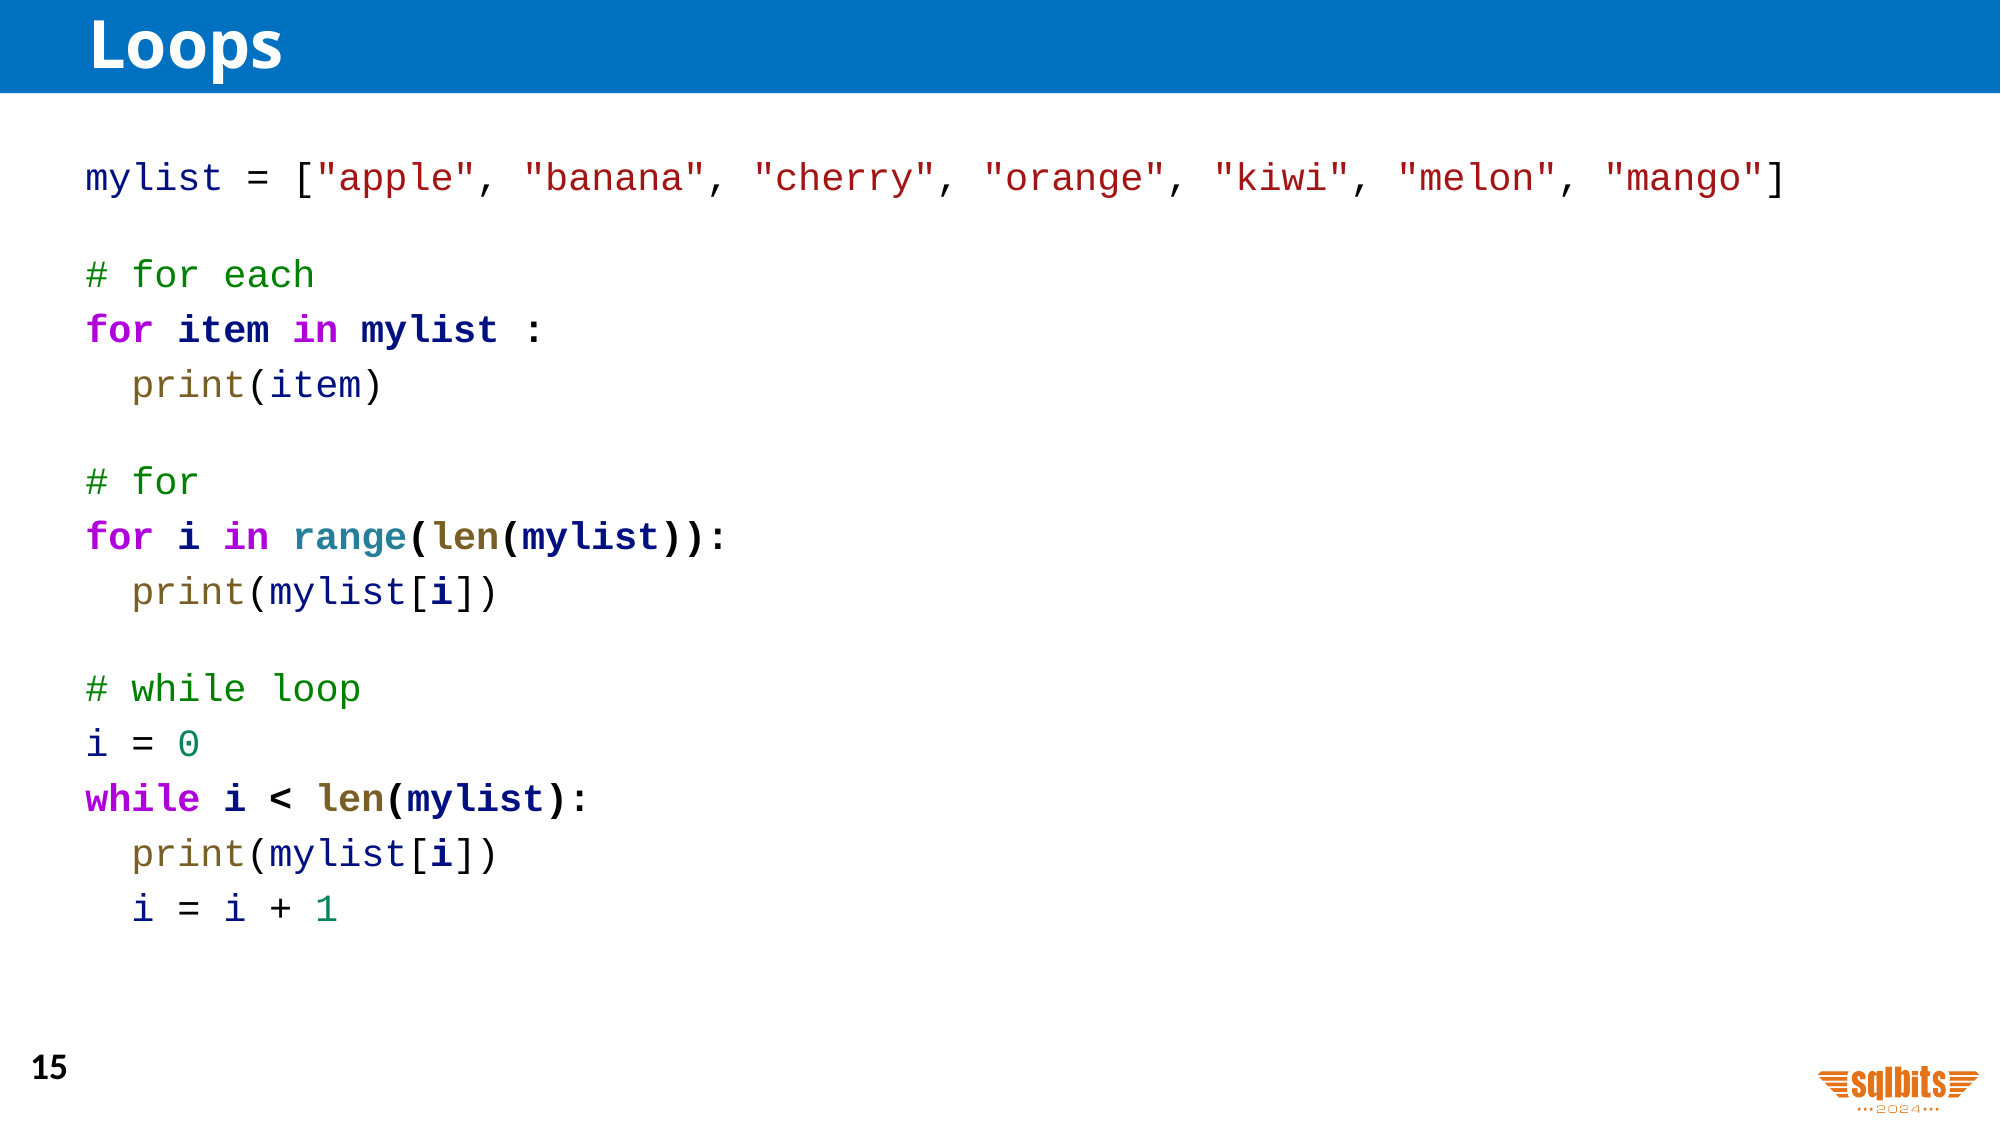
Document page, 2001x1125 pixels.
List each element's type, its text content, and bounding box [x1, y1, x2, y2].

list mylist = ["apple", "banana", "cherry", "orange", "kiwi", "melon", "mango"] # for each for item in mylist : print(item) # for for i in range(len(mylist)): print(mylist[i]) # while loop i = 0 while i < len(mylist): print(mylist[i]) i = i + 1 [70, 150, 1969, 1035]
slide_number 15 [15, 1034, 466, 1095]
title Loops [0, 0, 2000, 94]
picture [1817, 1066, 1980, 1113]
